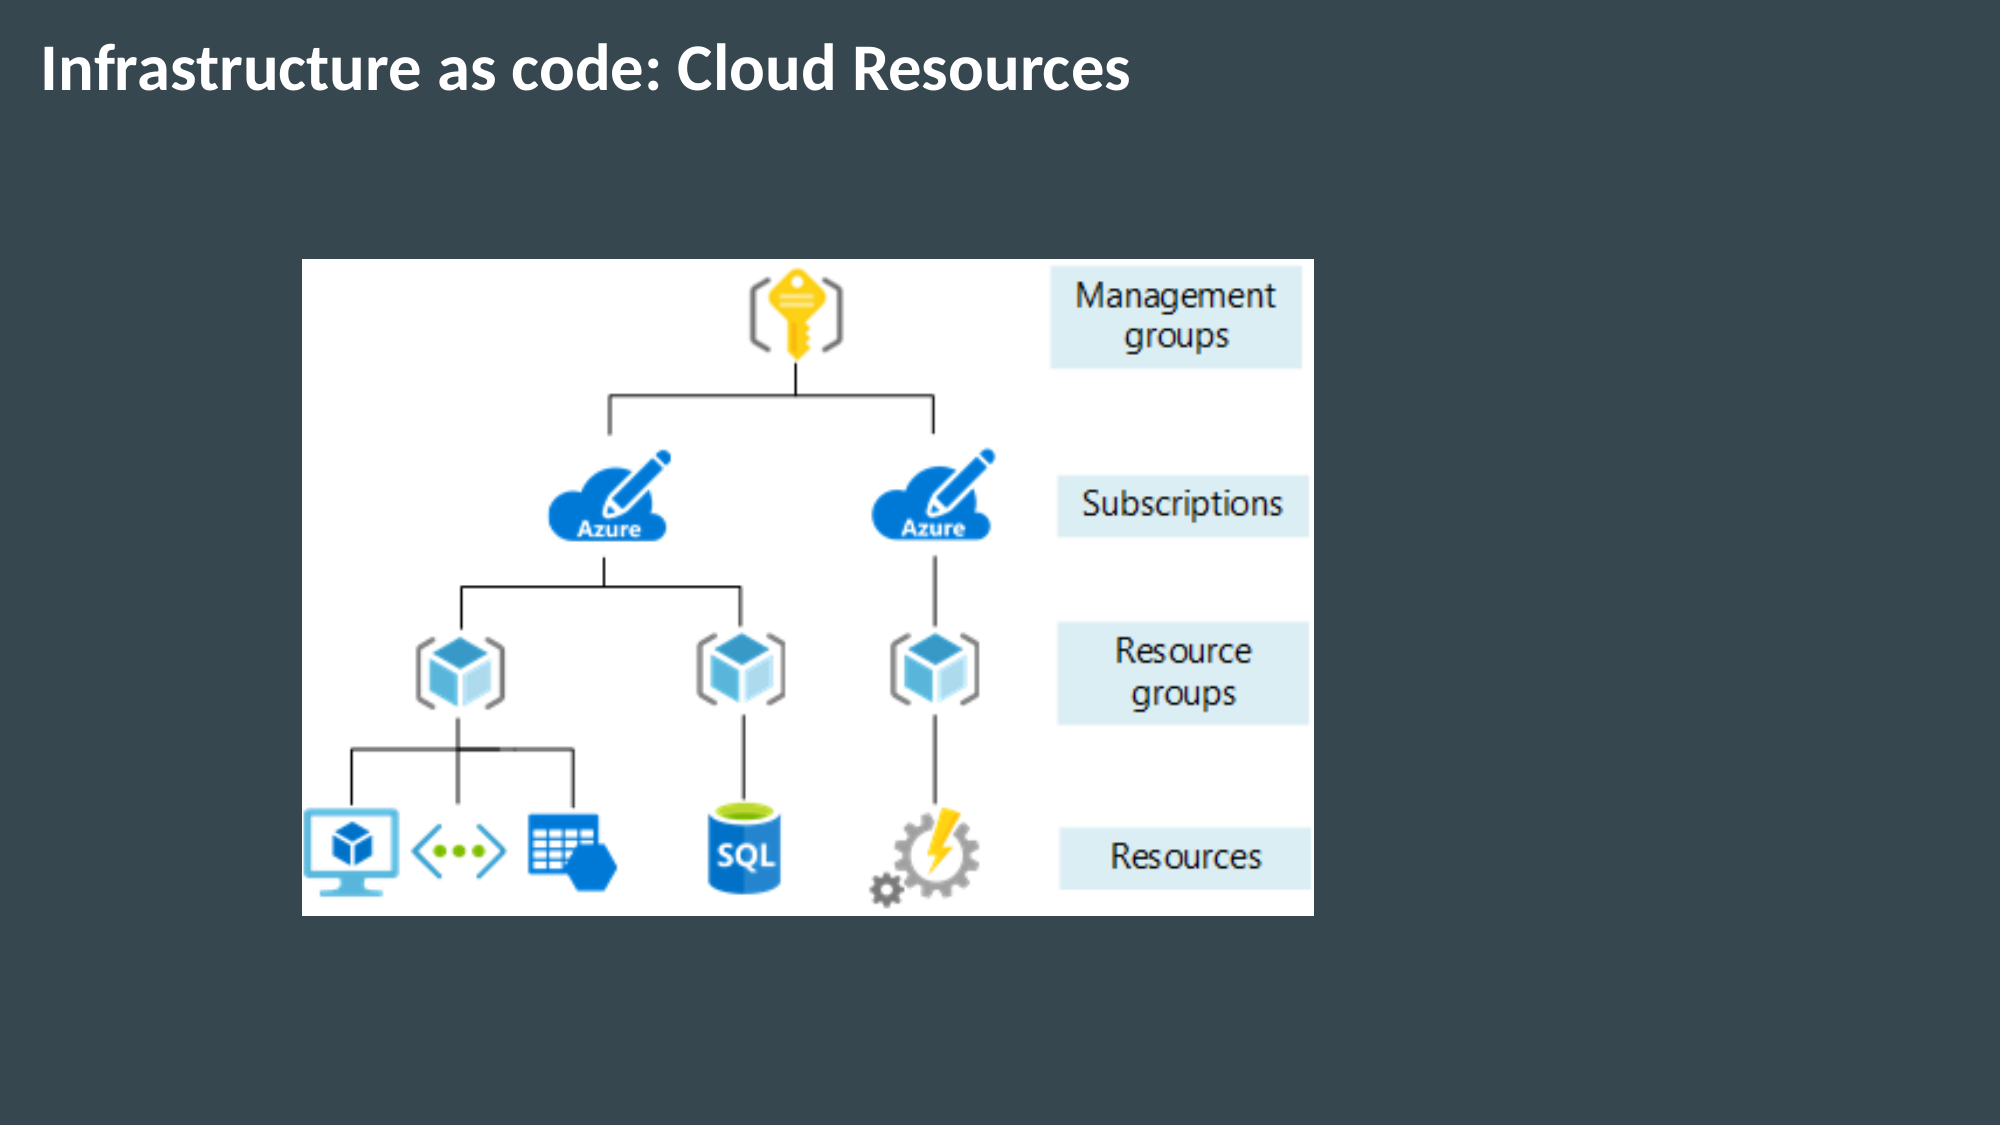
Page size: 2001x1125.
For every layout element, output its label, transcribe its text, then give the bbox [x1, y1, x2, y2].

text_box Infrastructure as code: Cloud Resources [26, 16, 1148, 112]
picture [302, 259, 1314, 916]
